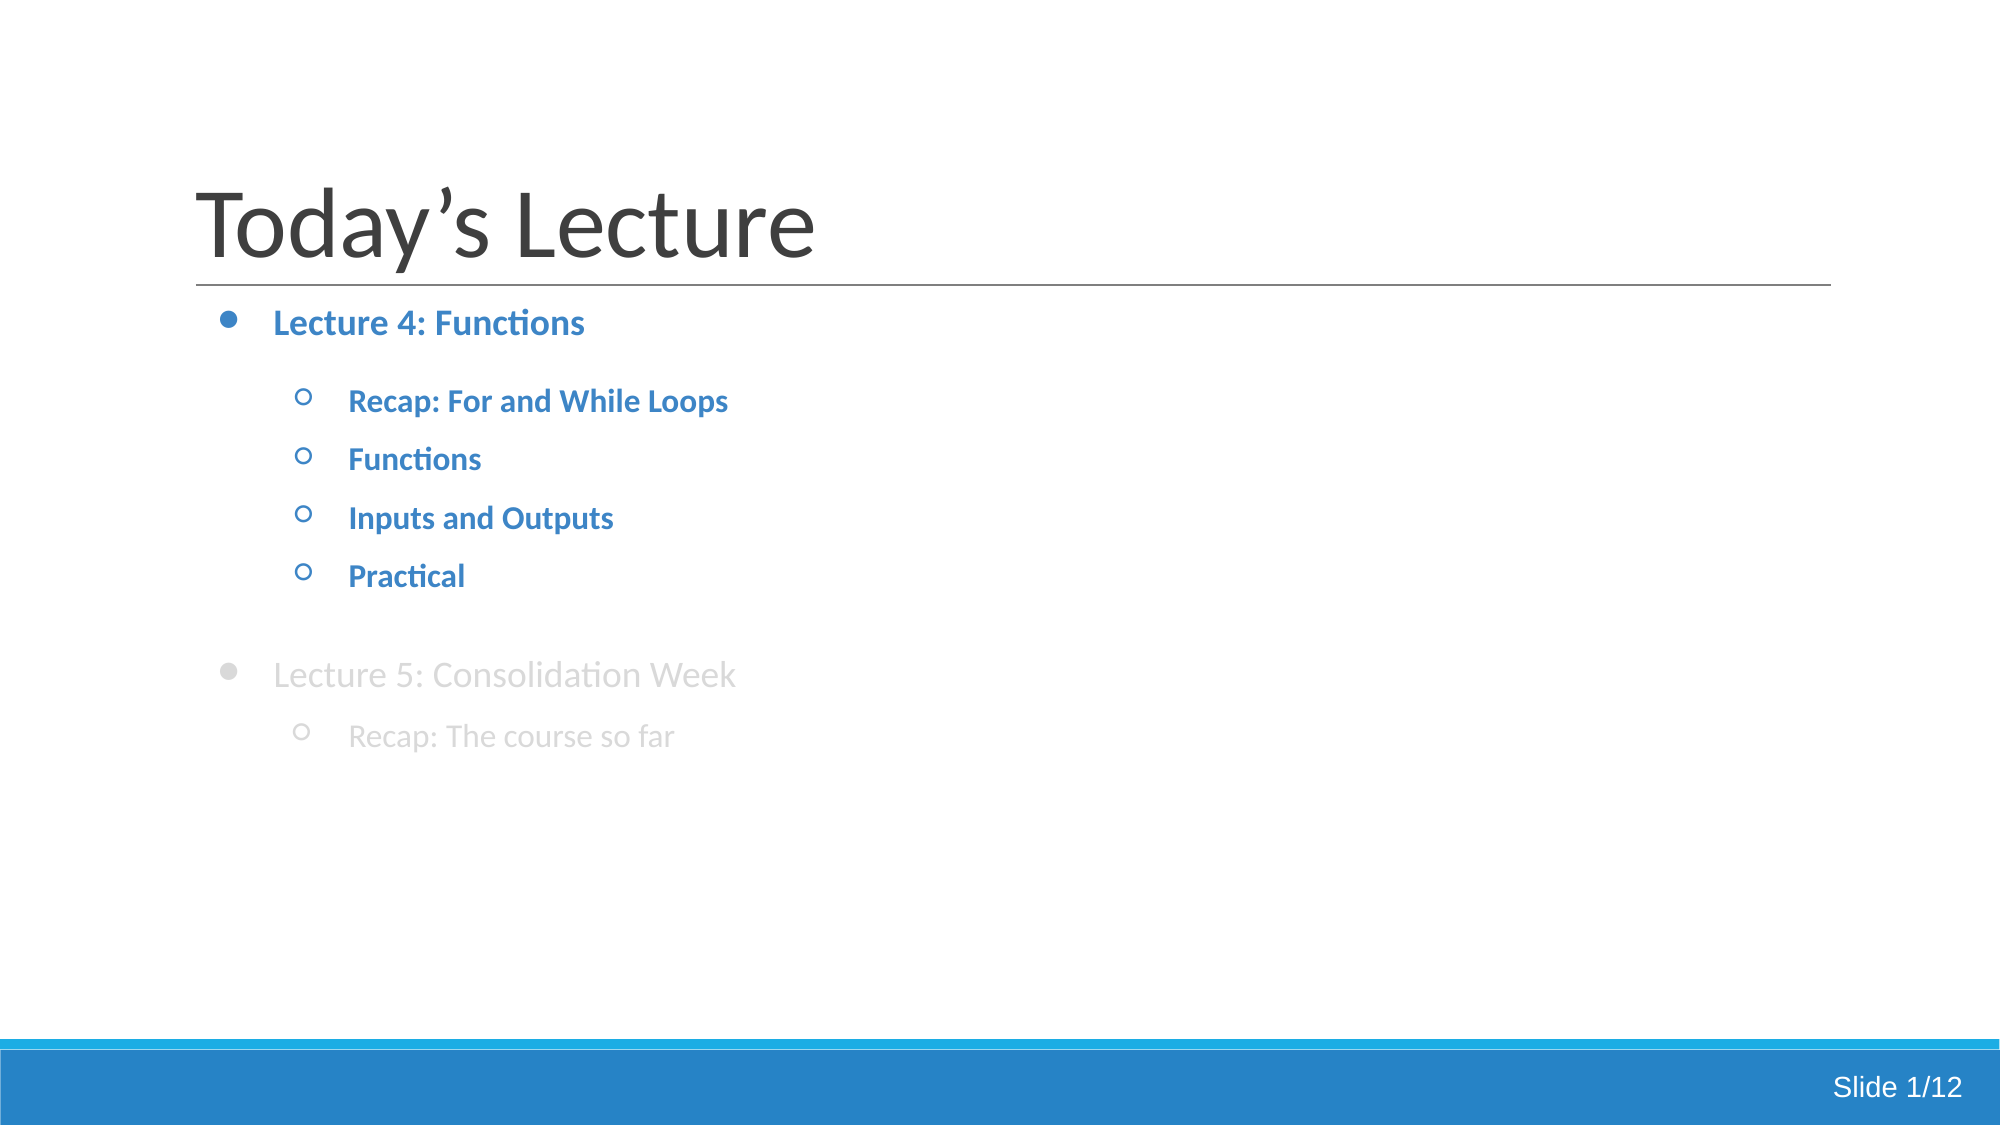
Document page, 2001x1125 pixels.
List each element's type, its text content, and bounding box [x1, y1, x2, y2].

title Today’s Lecture [180, 47, 1830, 285]
text_box Lecture 4: Functions Recap: For and While Loops Functions Inputs and Outputs Practical Lecture 5: Consolidation Week Recap: The course so far [198, 295, 1830, 856]
text_box Slide 1/12 [1817, 1053, 2000, 1125]
